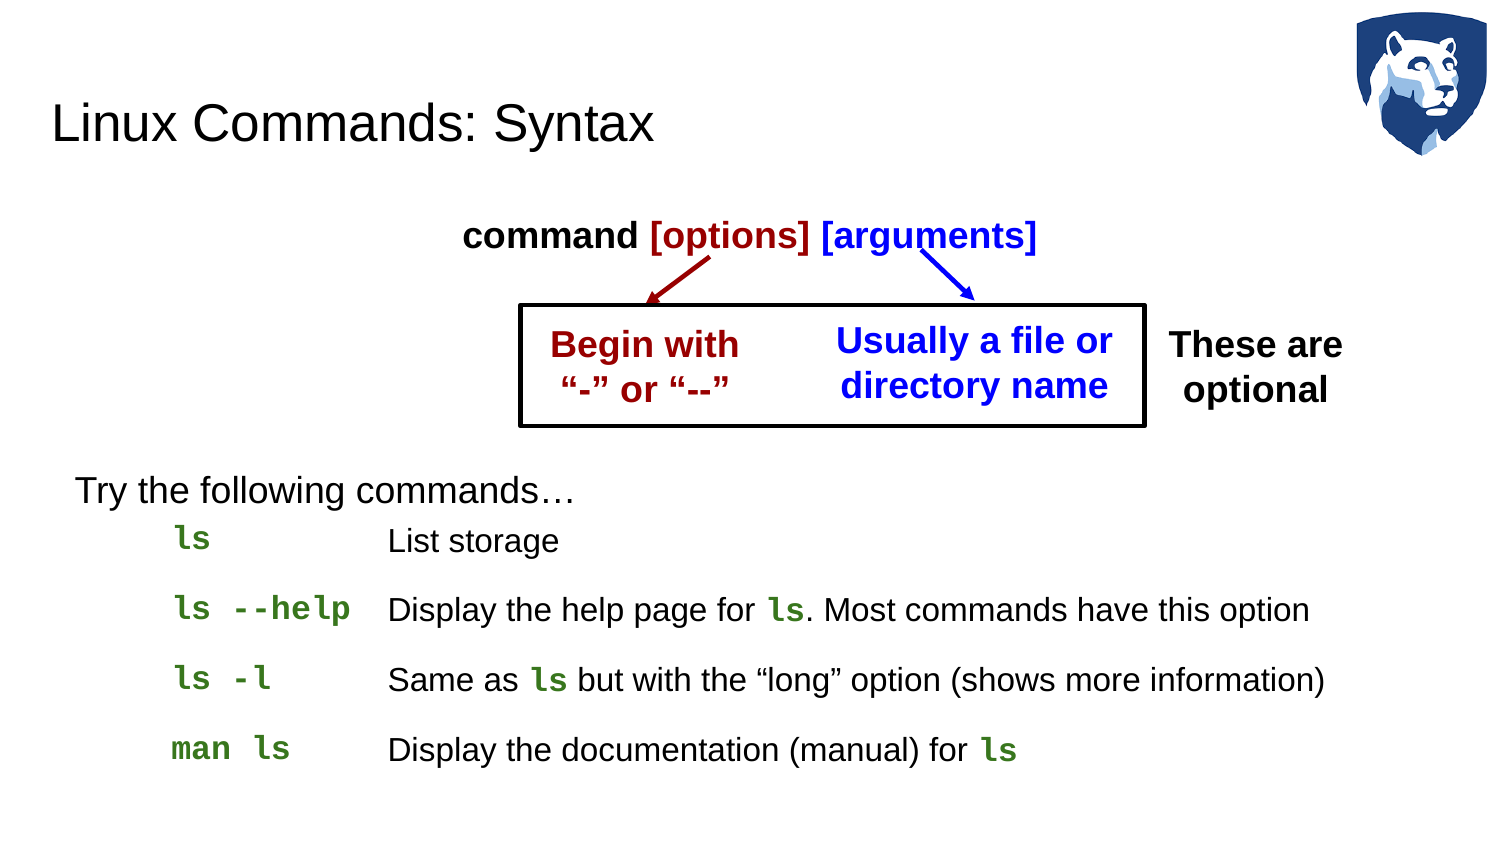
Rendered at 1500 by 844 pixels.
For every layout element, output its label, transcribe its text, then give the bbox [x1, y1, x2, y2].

table_header ls [157, 515, 372, 584]
text_box Usually a file or directory name [785, 300, 1164, 305]
table_cell Display the documentation (manual) for ls [373, 725, 1343, 793]
table_header List storage [373, 515, 1343, 584]
table_cell Display the help page for ls. Most commands have this option [373, 585, 1343, 654]
table_cell ls -l [157, 655, 372, 723]
text_box Try the following commands… [59, 451, 1398, 527]
text_box These are optional [1144, 305, 1368, 425]
picture [1347, 0, 1500, 174]
text_box [645, 256, 710, 305]
table_cell ls --help [157, 585, 372, 654]
list command [options] [arguments] [300, 189, 1199, 283]
text_box [520, 305, 1145, 427]
table_cell man ls [157, 725, 372, 793]
text_box [921, 249, 975, 301]
title Linux Commands: Syntax [51, 72, 1449, 167]
table_cell Same as ls but with the “long” option (shows more information) [373, 655, 1343, 723]
